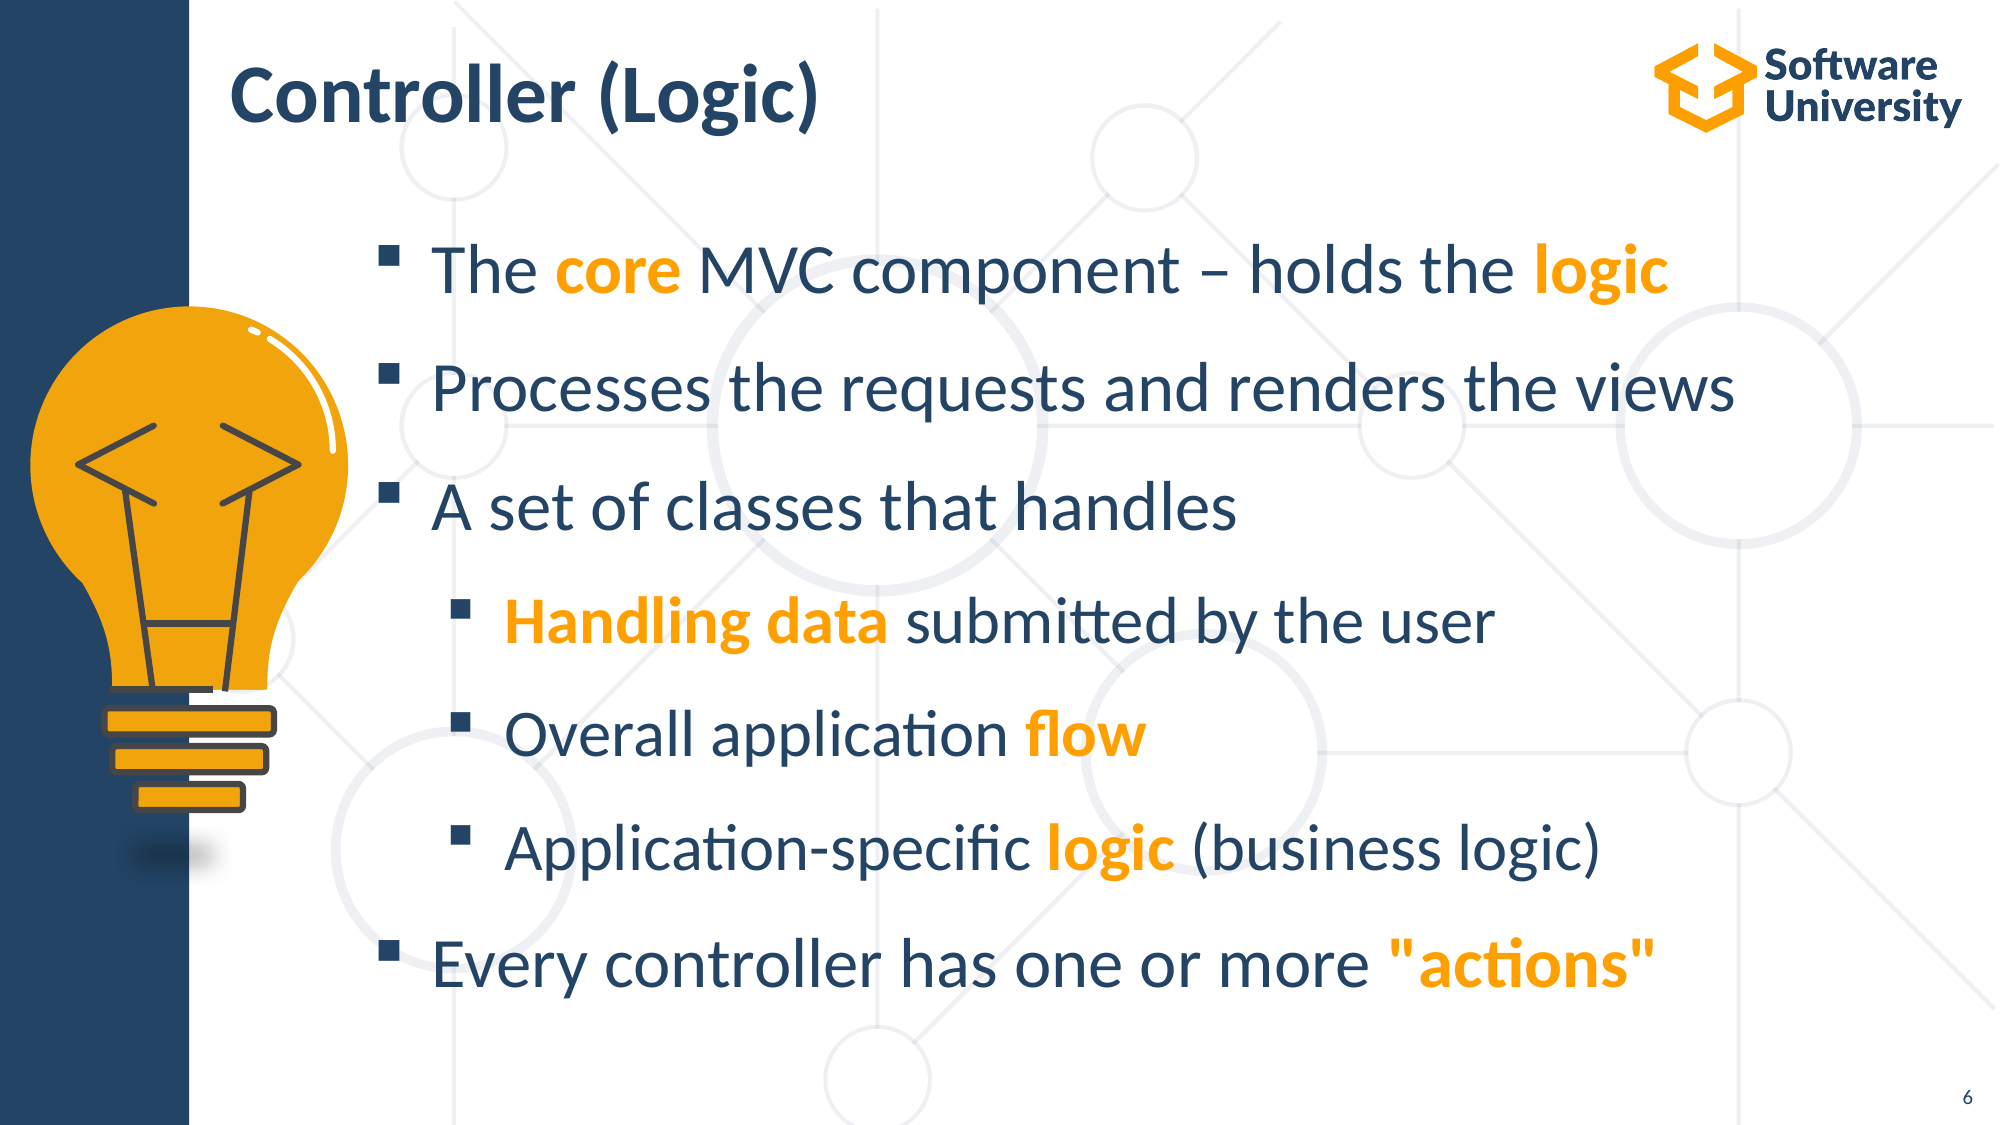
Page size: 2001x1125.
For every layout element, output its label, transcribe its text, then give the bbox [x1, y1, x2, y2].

title Controller (Logic) [212, 16, 1628, 162]
picture [1641, 31, 1973, 145]
list The core MVC component – holds the logic Processes the requests and renders the views A set of classes that handles Handling data submitted by the user Overall application flow Application-specific logic (business logic) Every controller has one or more "actions" [355, 208, 1968, 1050]
slide_number 6 [1927, 1067, 1989, 1117]
